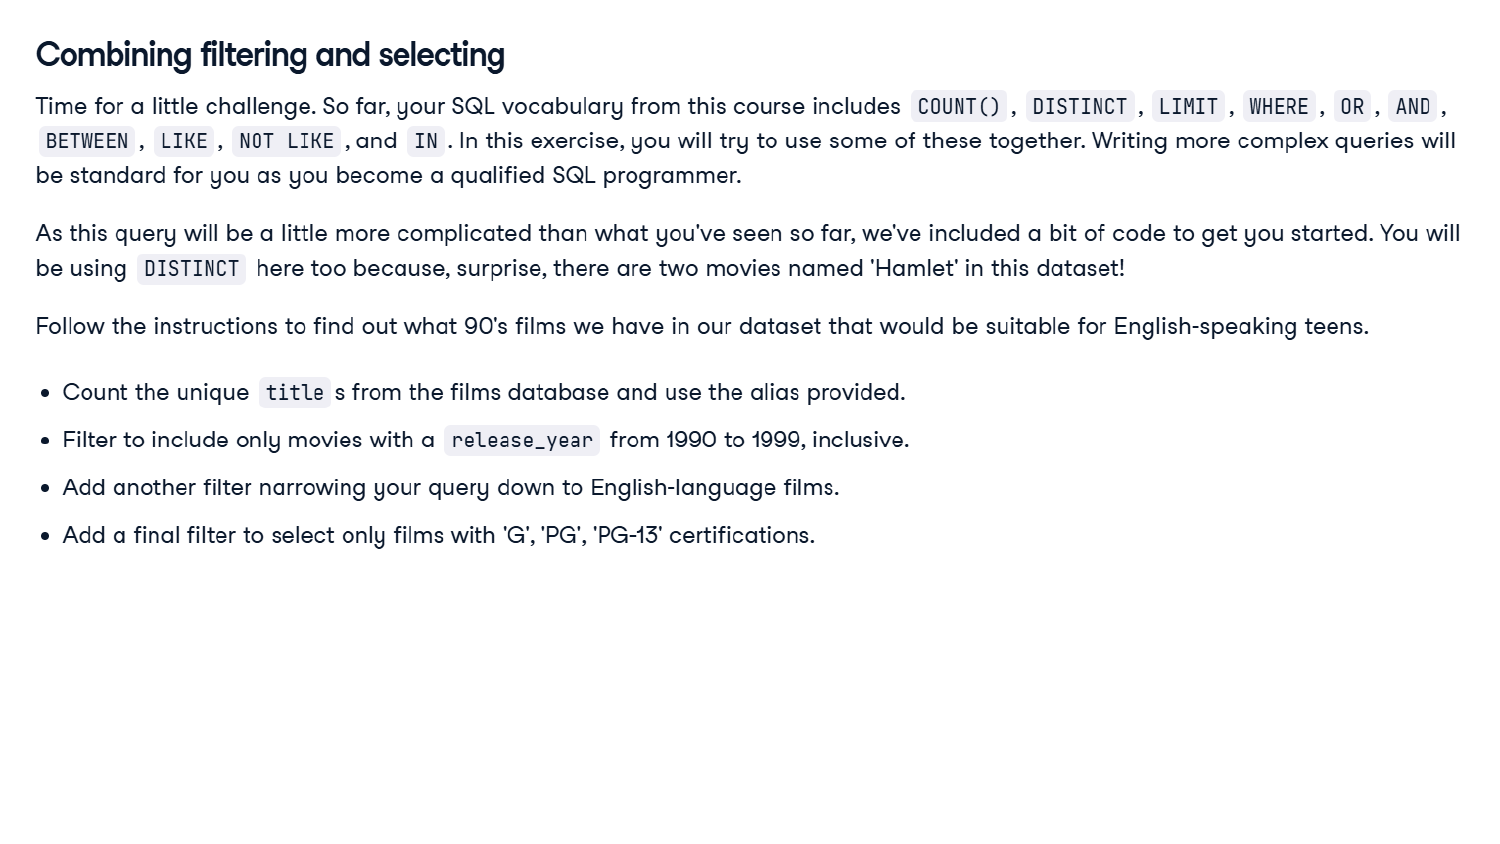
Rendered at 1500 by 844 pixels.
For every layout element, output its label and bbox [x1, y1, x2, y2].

picture [24, 24, 1476, 555]
